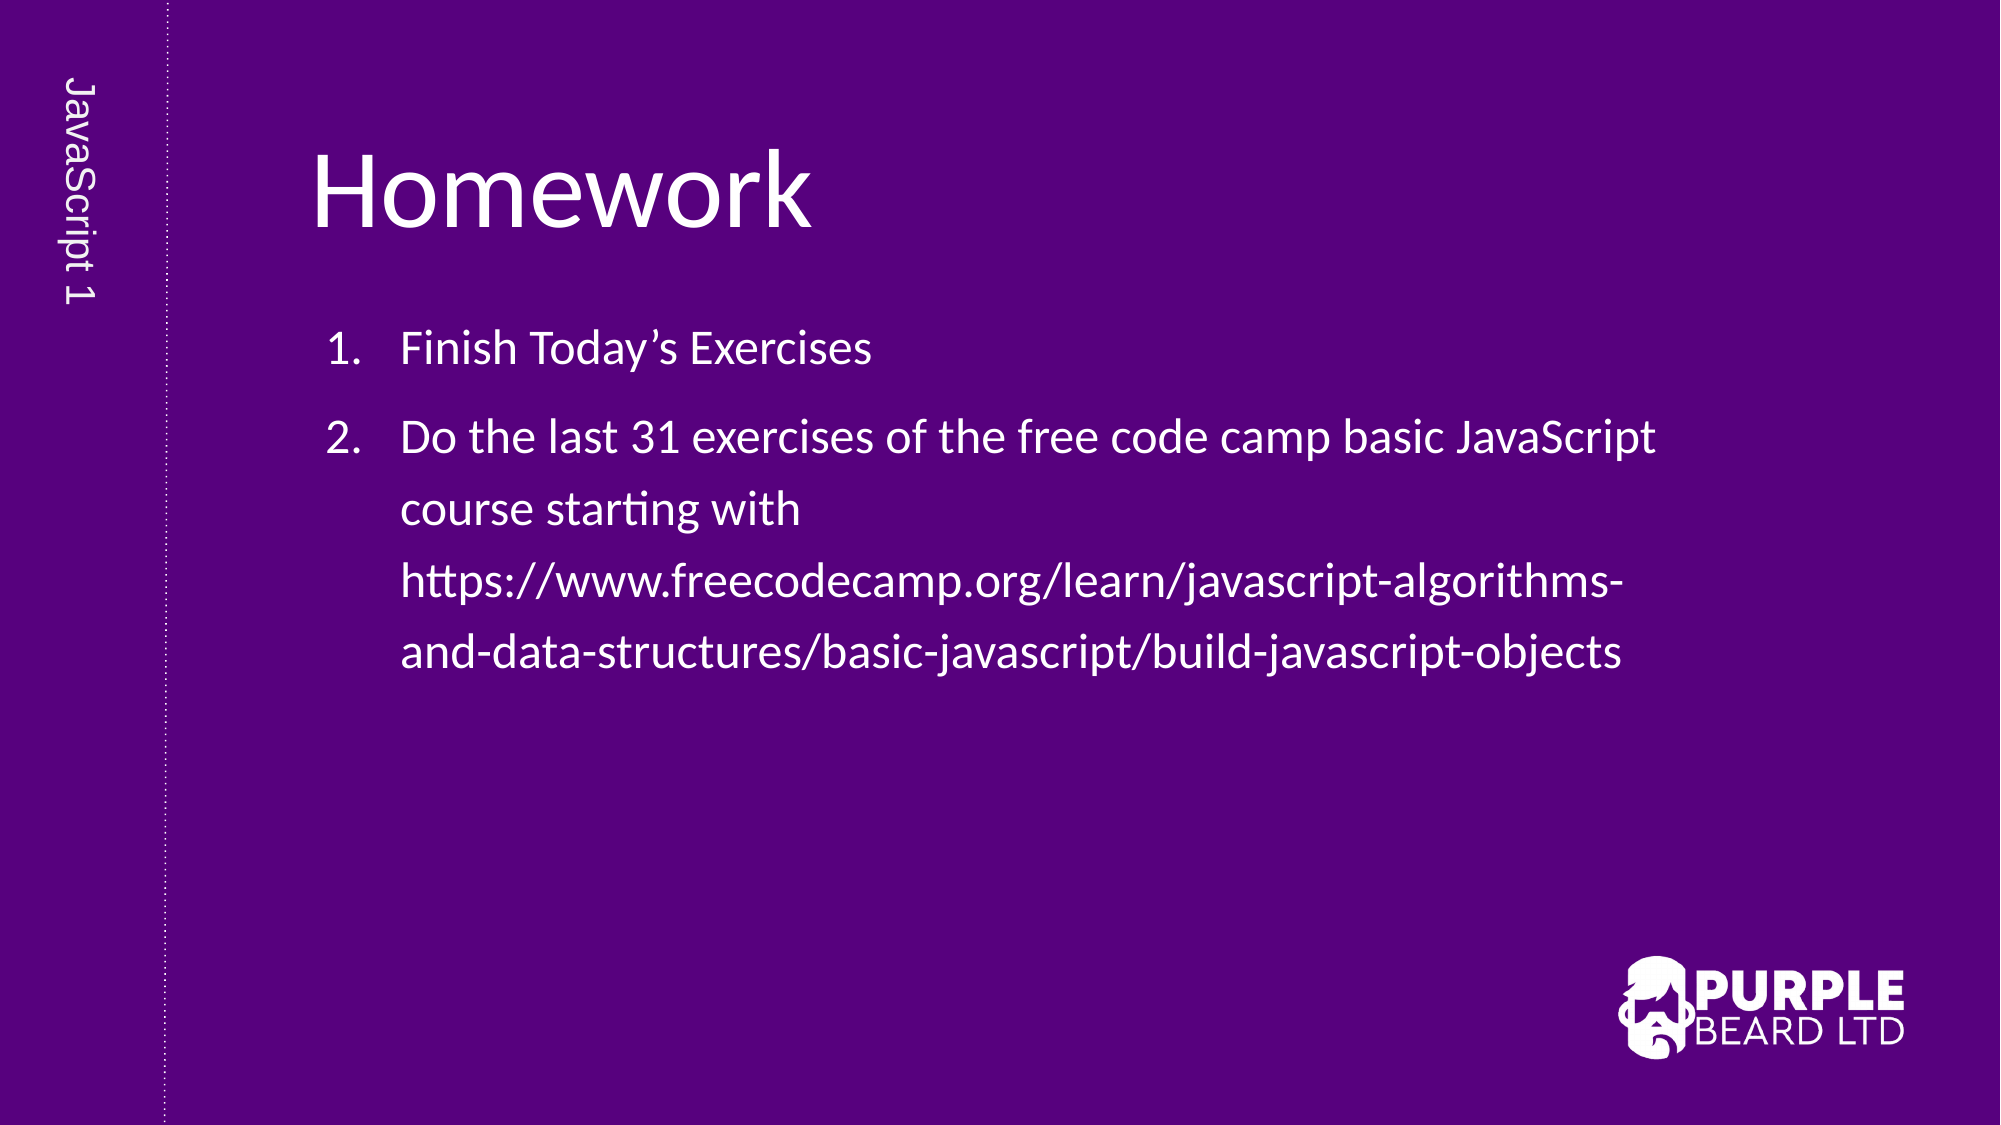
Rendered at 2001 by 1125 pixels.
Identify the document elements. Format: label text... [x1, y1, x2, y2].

picture [1581, 870, 1947, 1125]
list Finish Today’s Exercises Do the last 31 exercises of the free code camp basic JavaScript course starting with https://www.freecodecamp.org/learn/javascript-algorithms-and-data-structures/basic-javascript/build-javascript-objects [310, 303, 1702, 835]
title Homework [310, 114, 2000, 303]
